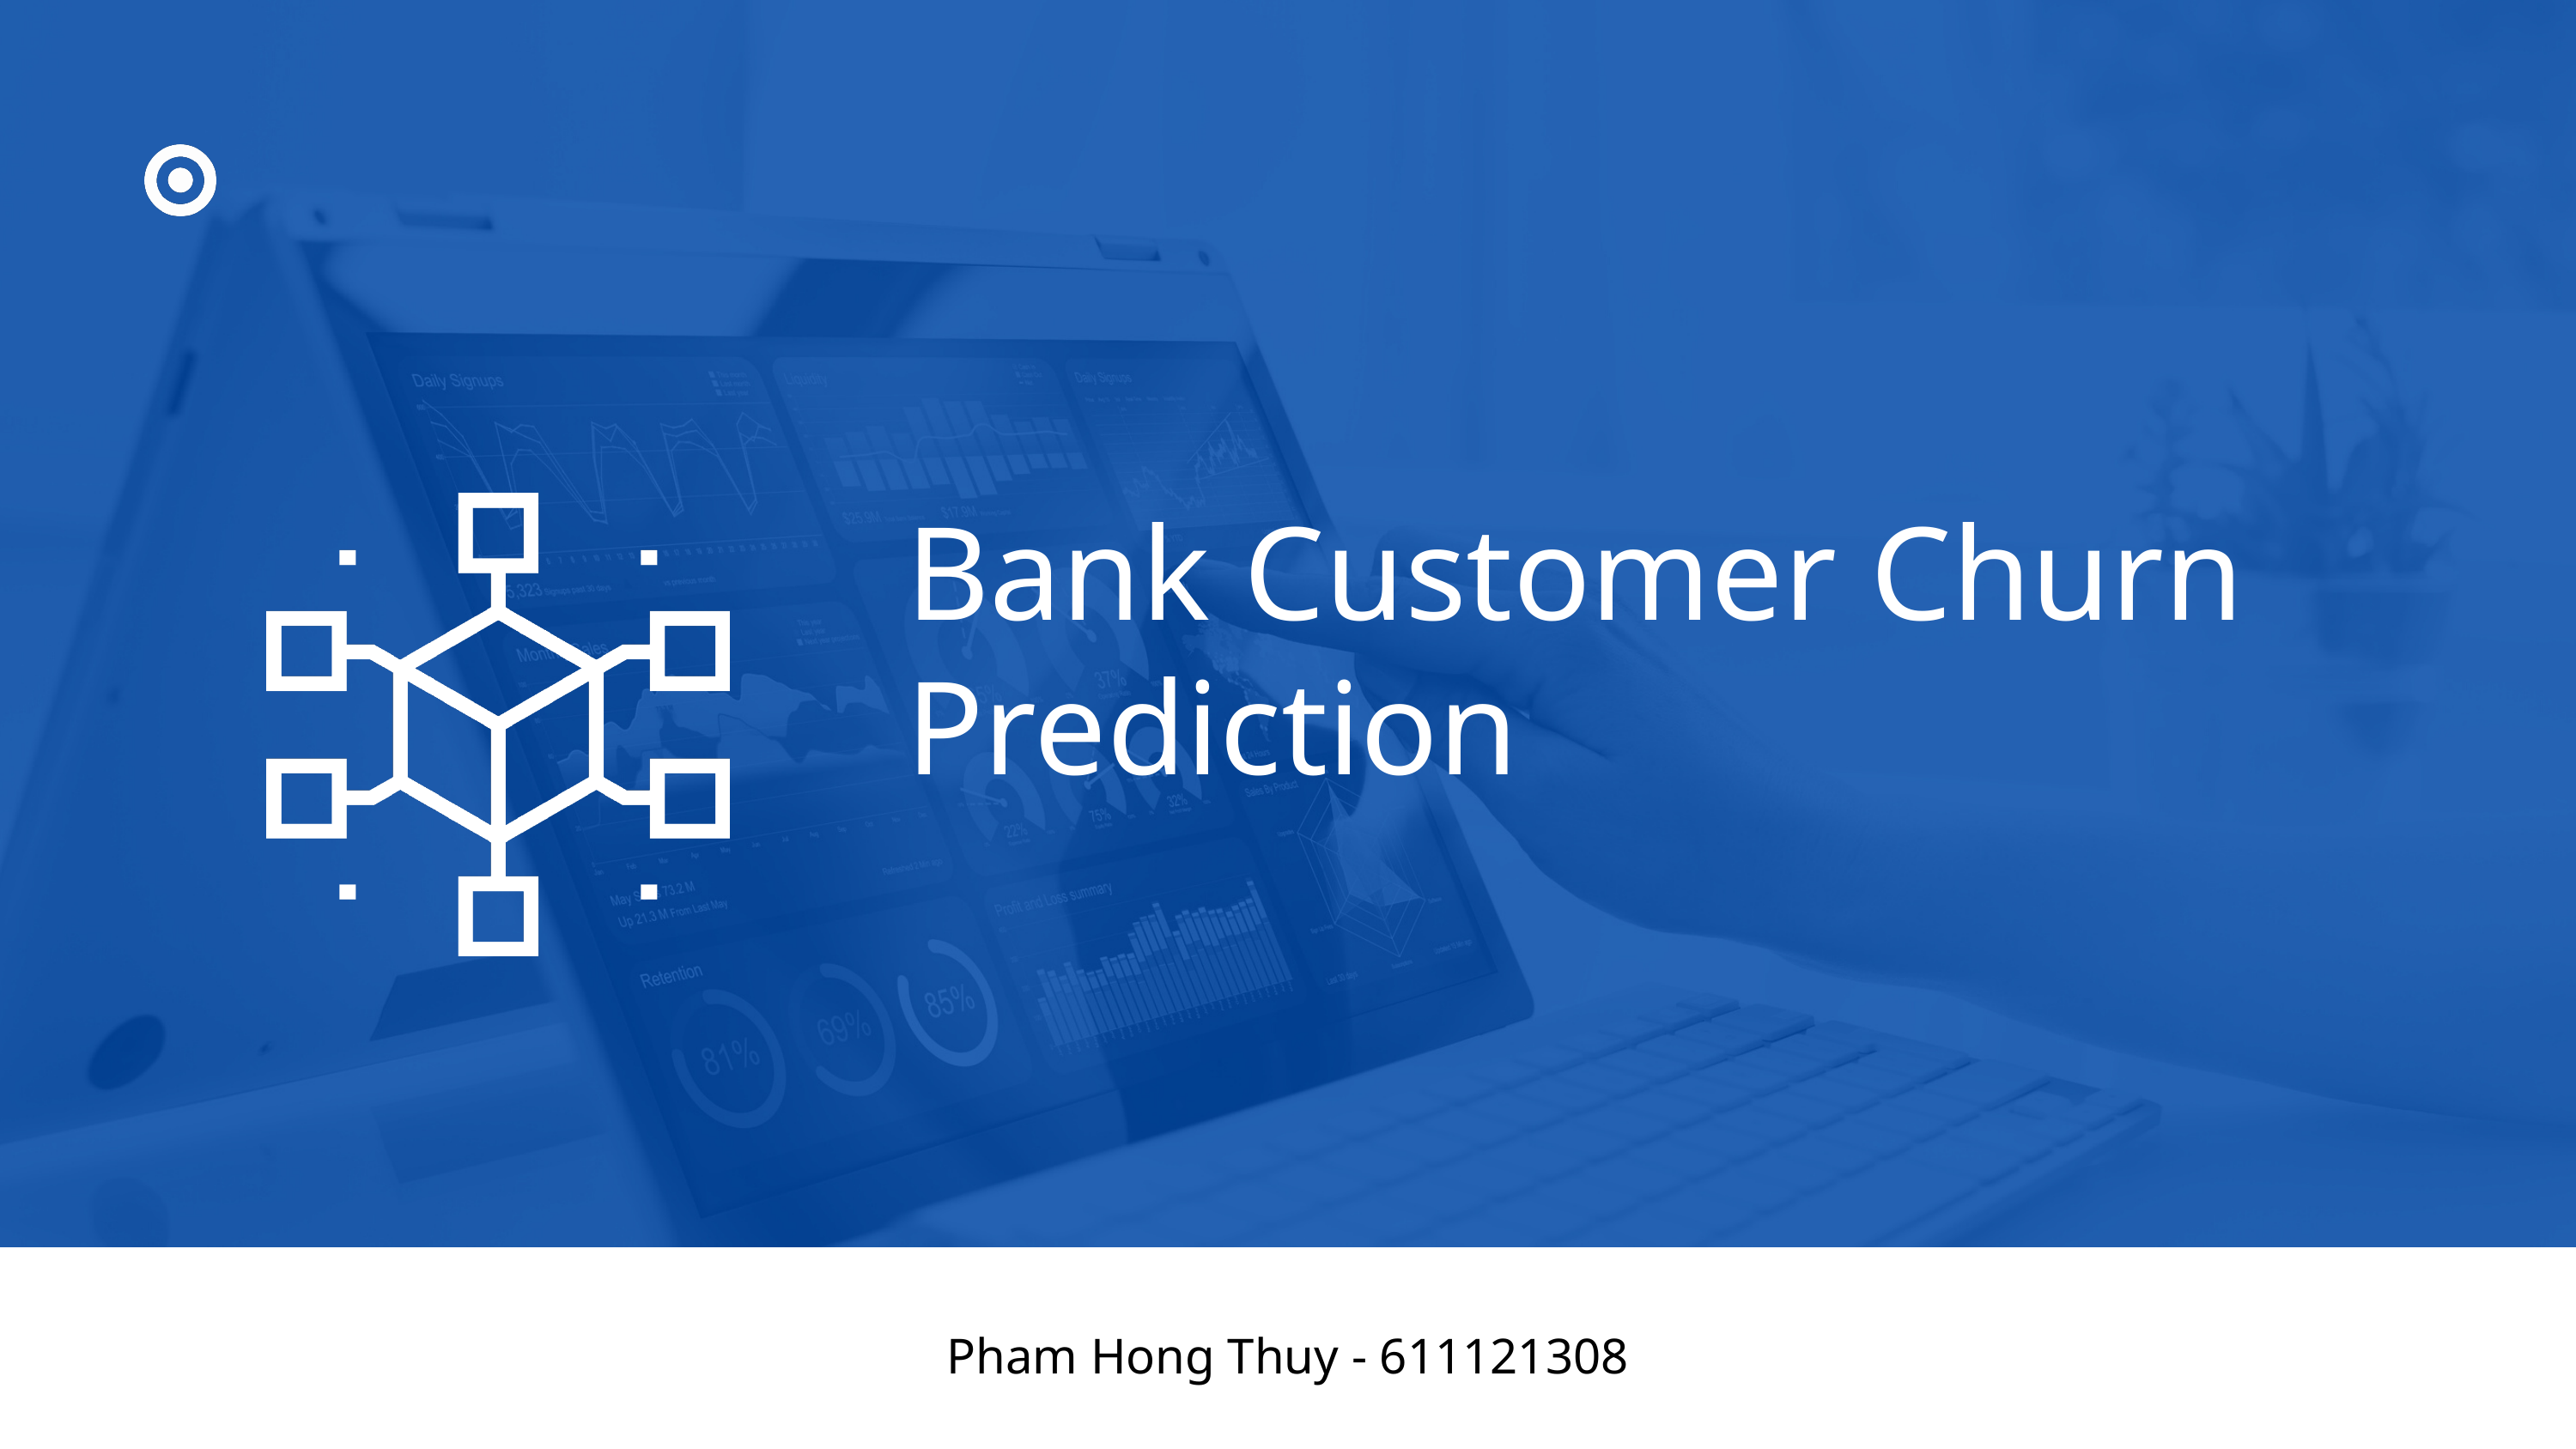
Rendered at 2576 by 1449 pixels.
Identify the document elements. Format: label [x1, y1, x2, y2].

picture [0, 0, 2576, 1246]
text_box [0, 1246, 2576, 1449]
